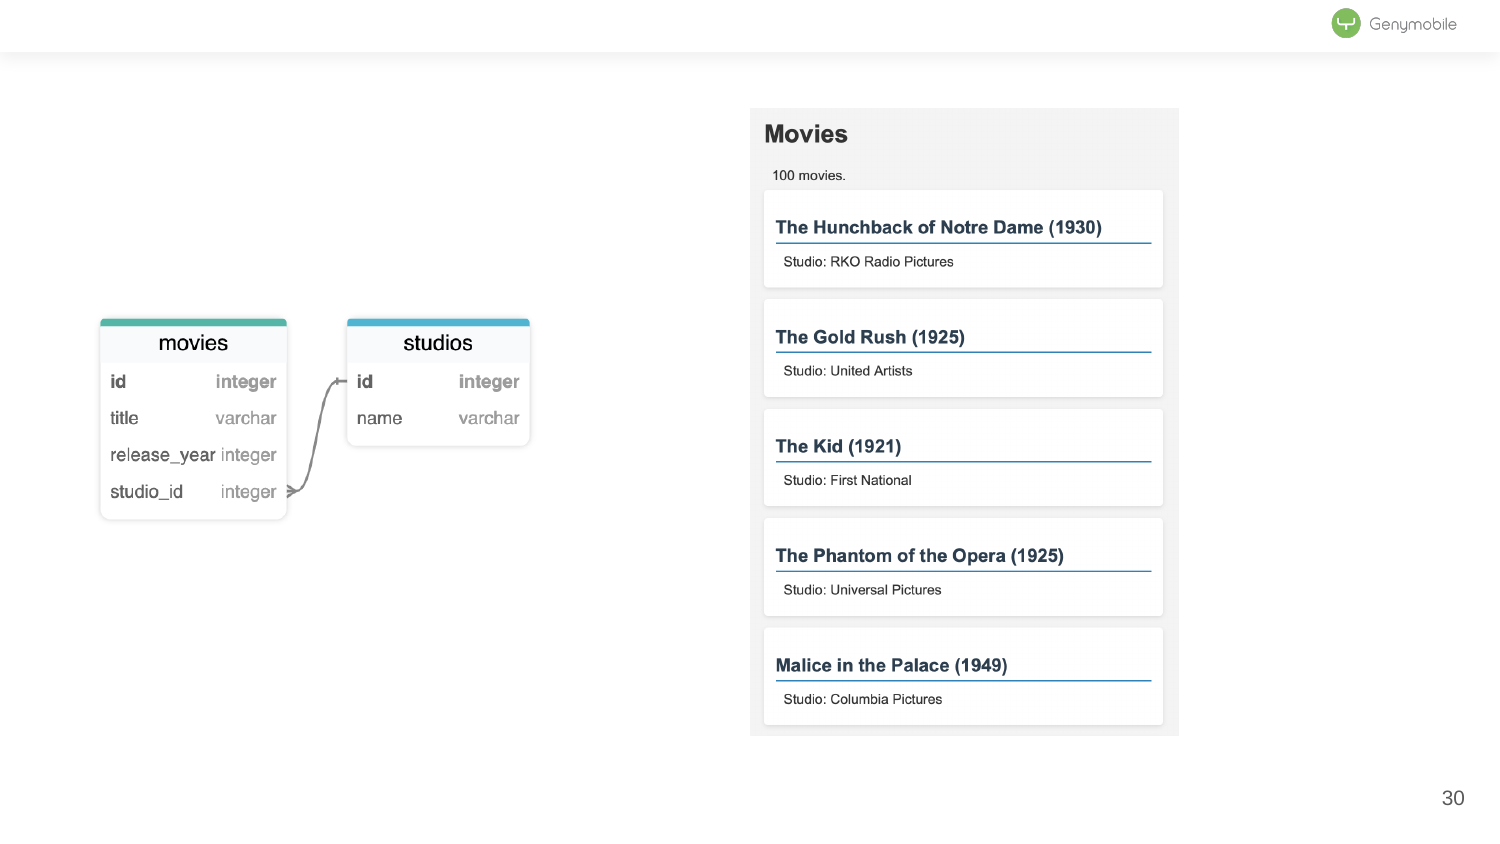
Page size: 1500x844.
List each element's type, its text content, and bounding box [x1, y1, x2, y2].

slide_number ‹#› [1389, 764, 1480, 830]
picture [77, 301, 549, 542]
picture [749, 108, 1180, 736]
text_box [0, 0, 1500, 53]
